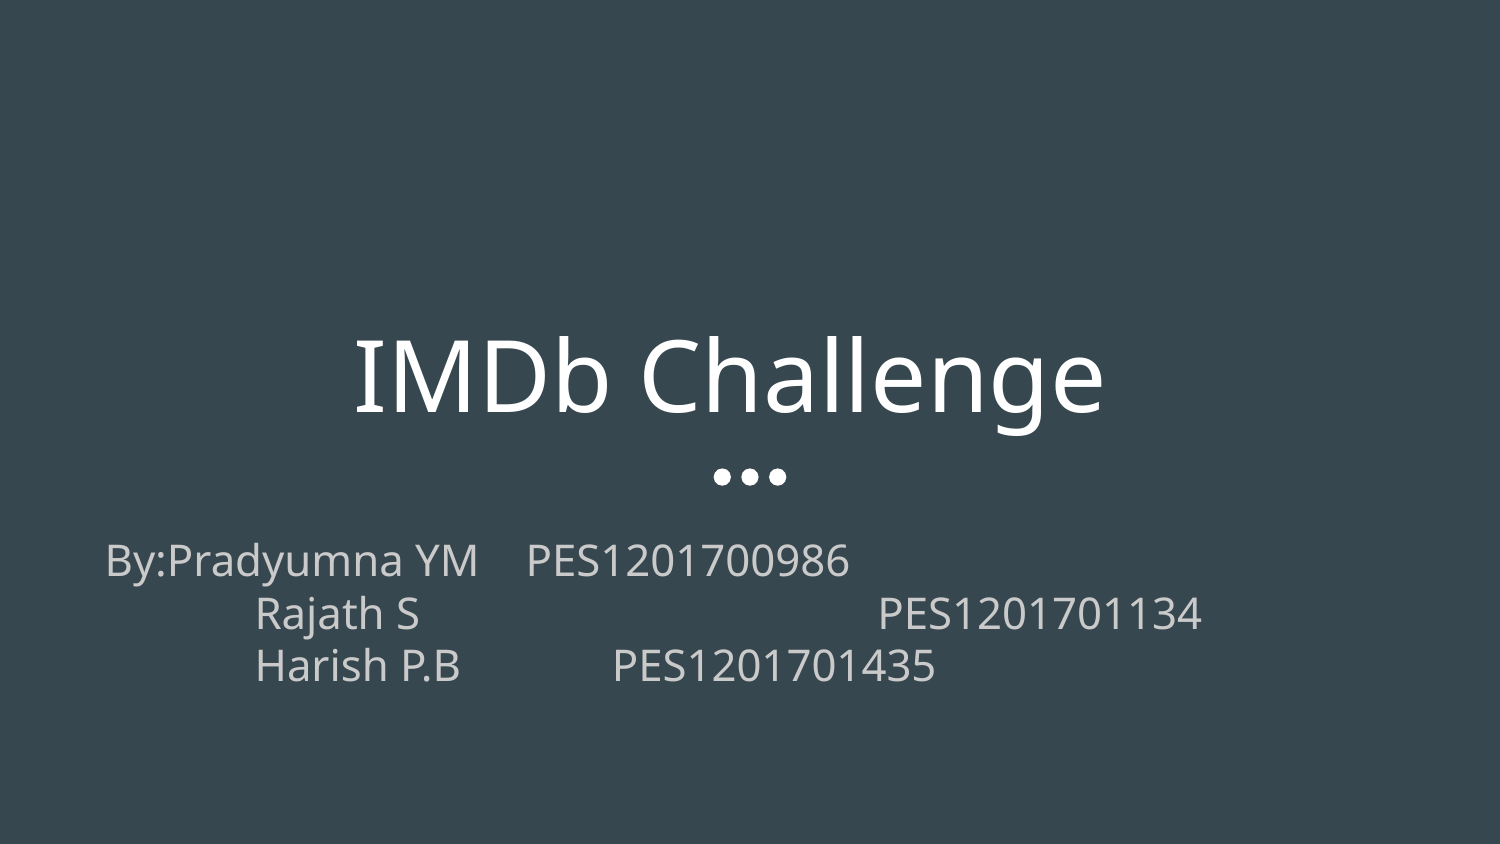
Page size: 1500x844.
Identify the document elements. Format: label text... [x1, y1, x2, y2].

title IMDb Challenge [103, 164, 1384, 448]
subtitle By:Pradyumna YM PES1201700986 Rajath S PES1201701134 Harish P.B PES1201701435 [89, 518, 1370, 704]
